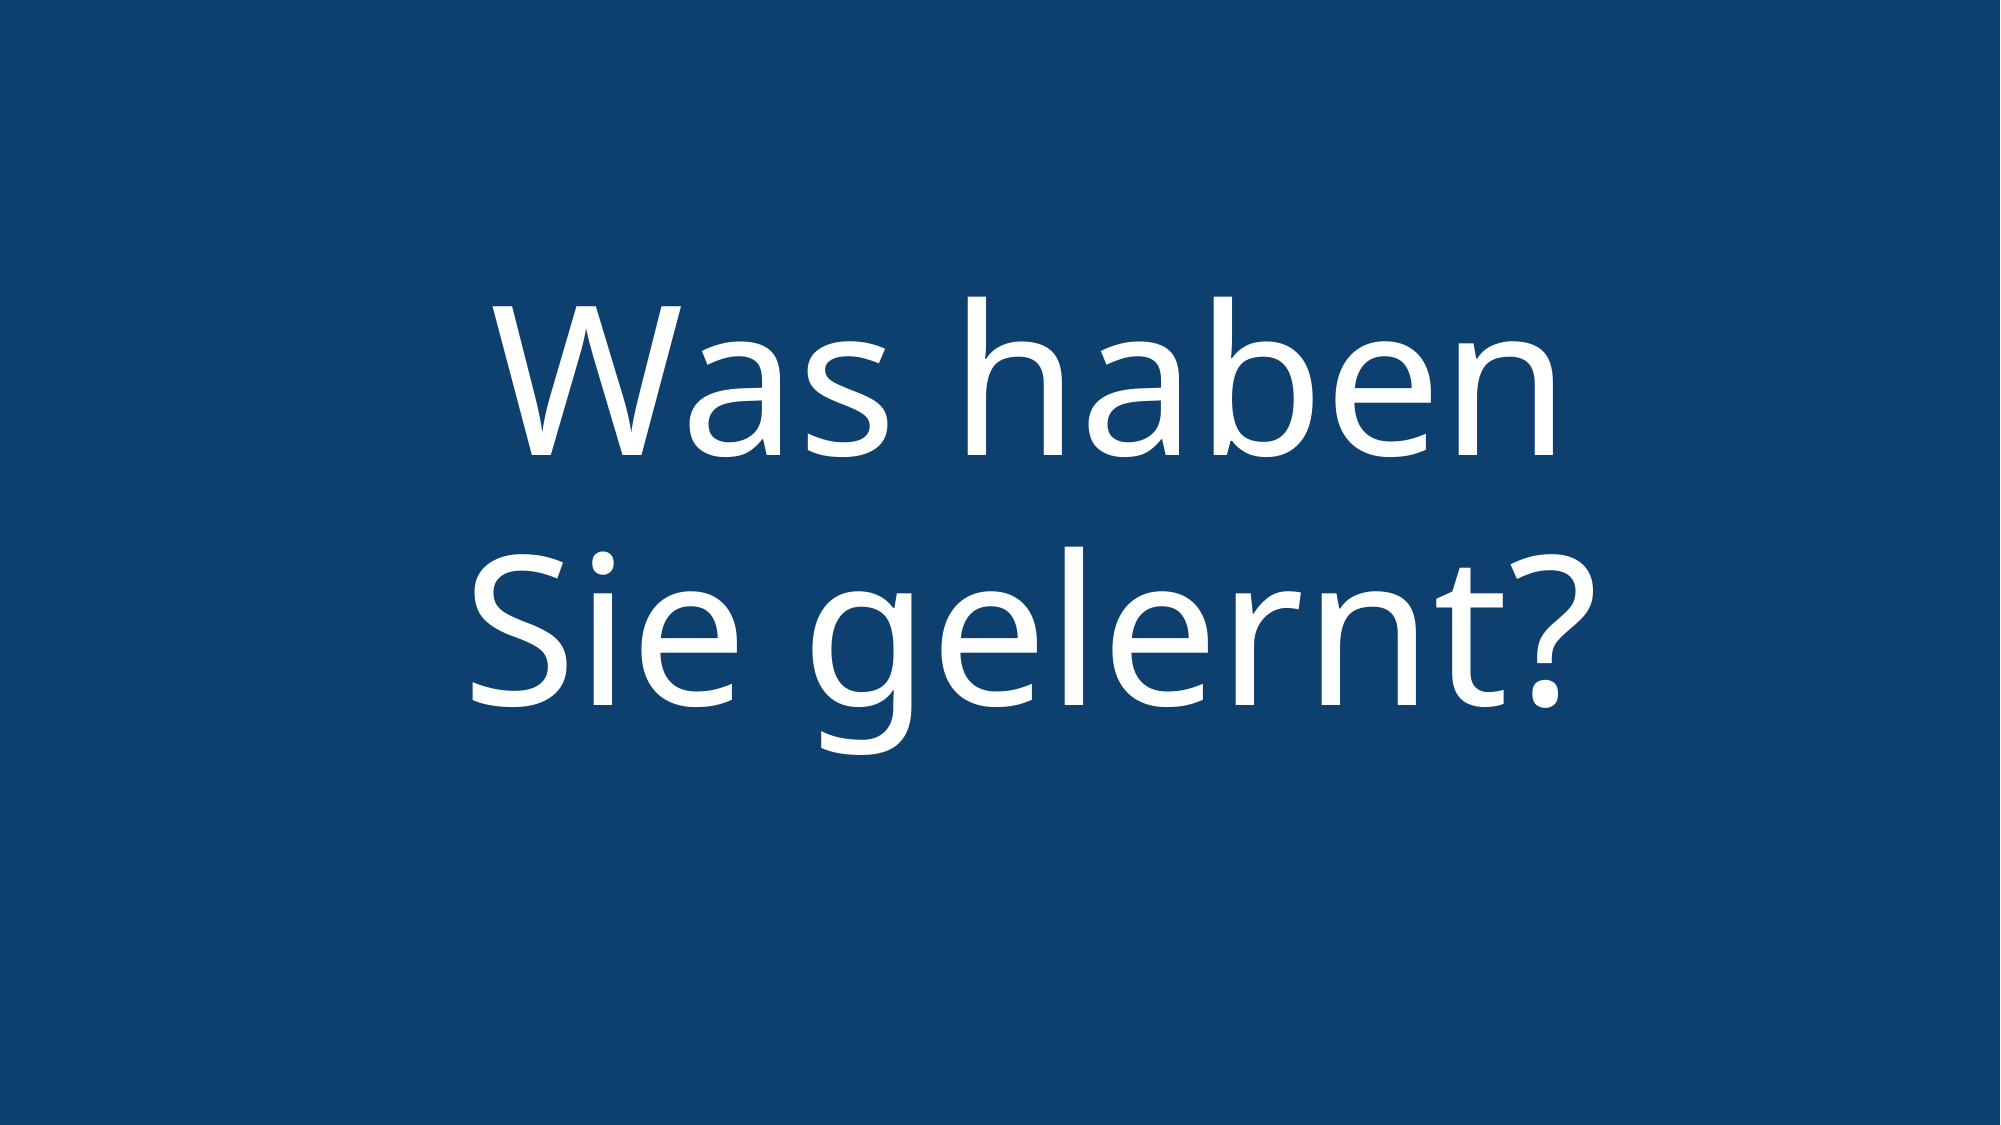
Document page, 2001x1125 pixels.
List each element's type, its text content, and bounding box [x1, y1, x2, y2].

text_box Was haben Sie gelernt? [370, 239, 1691, 755]
